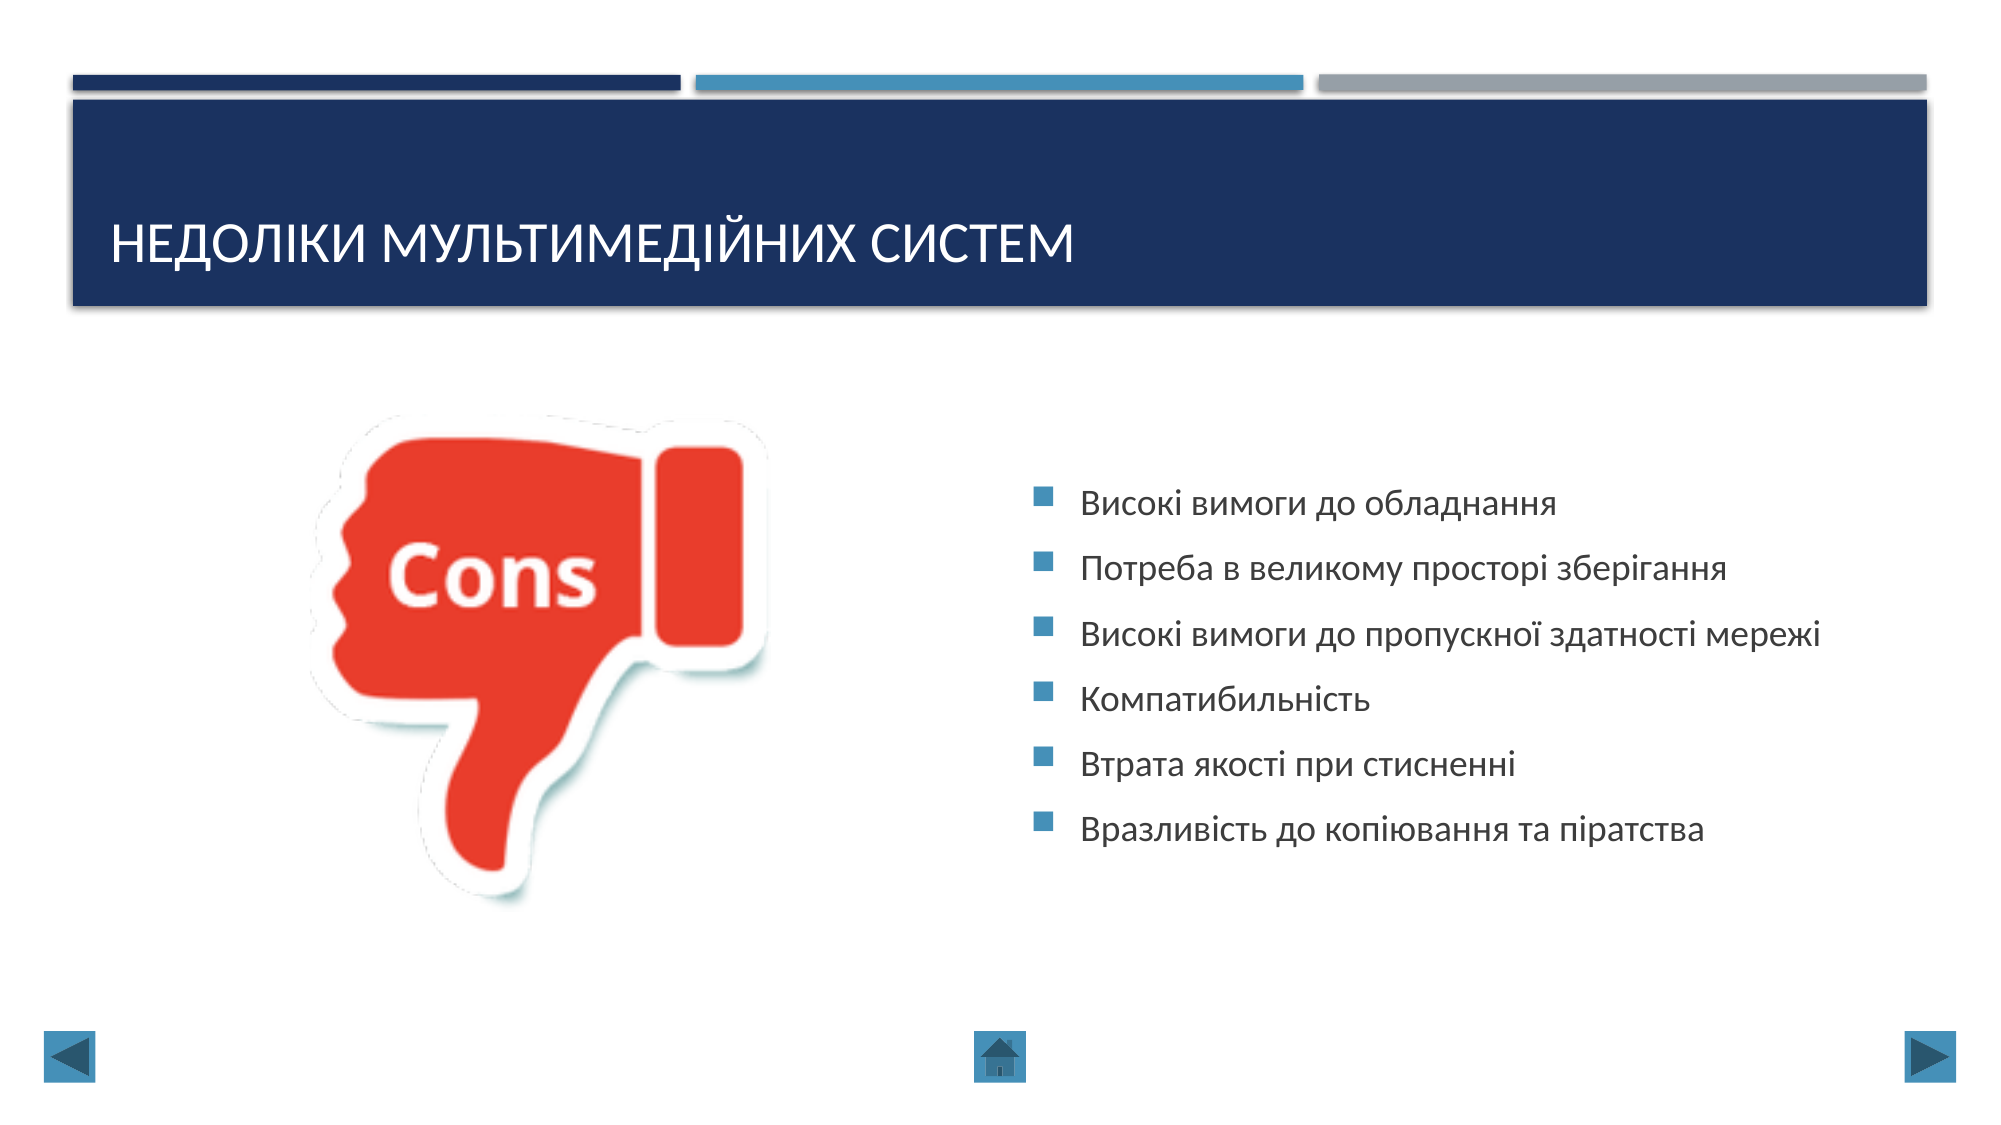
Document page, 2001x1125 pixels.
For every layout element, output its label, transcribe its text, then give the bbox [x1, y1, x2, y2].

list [308, 414, 772, 913]
list Високі вимоги до обладнання Потреба в великому просторі зберігання Високі вимоги до пропускної здатності мережі Компатибильність Втрата якості при стисненні Вразливість до копіювання та піратства [1015, 365, 1905, 962]
text_box [42, 1029, 97, 1084]
text_box [972, 1029, 1028, 1084]
title Недоліки мультимедійних систем [95, 119, 1905, 282]
text_box [1903, 1029, 1958, 1084]
